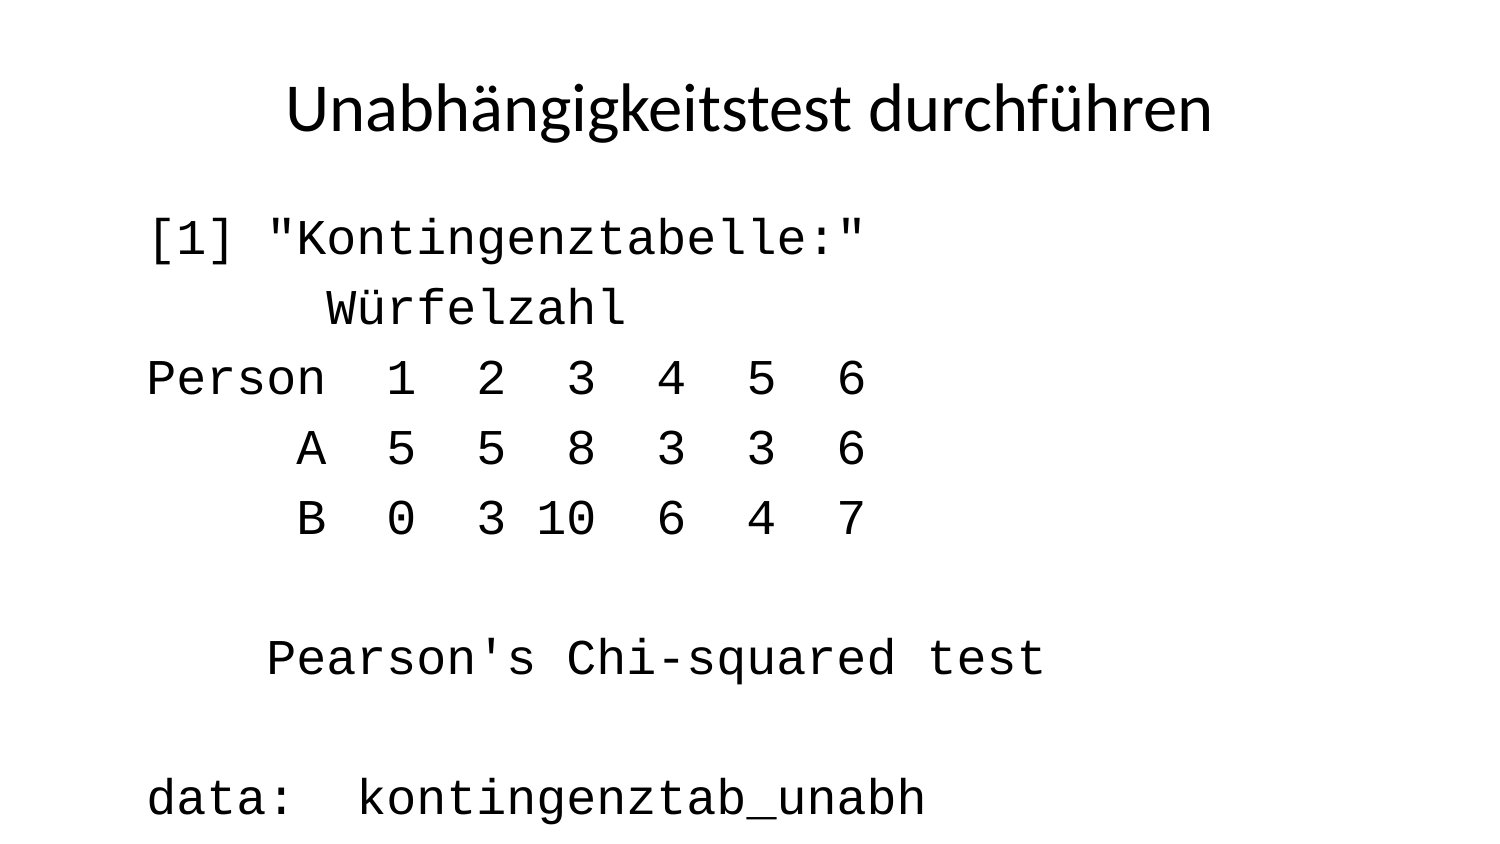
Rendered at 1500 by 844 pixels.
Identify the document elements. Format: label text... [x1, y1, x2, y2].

list [1] "Kontingenztabelle:" Würfelzahl Person 1 2 3 4 5 6 A 5 5 8 3 3 6 B 0 3 10 6 4 7 Pearson's Chi-squared test data: kontingenztab_unabh X-squared = 6.942, df = 5, p-value = 0.225 [75, 196, 1425, 754]
title Unabhängigkeitstest durchführen [75, 33, 1425, 175]
